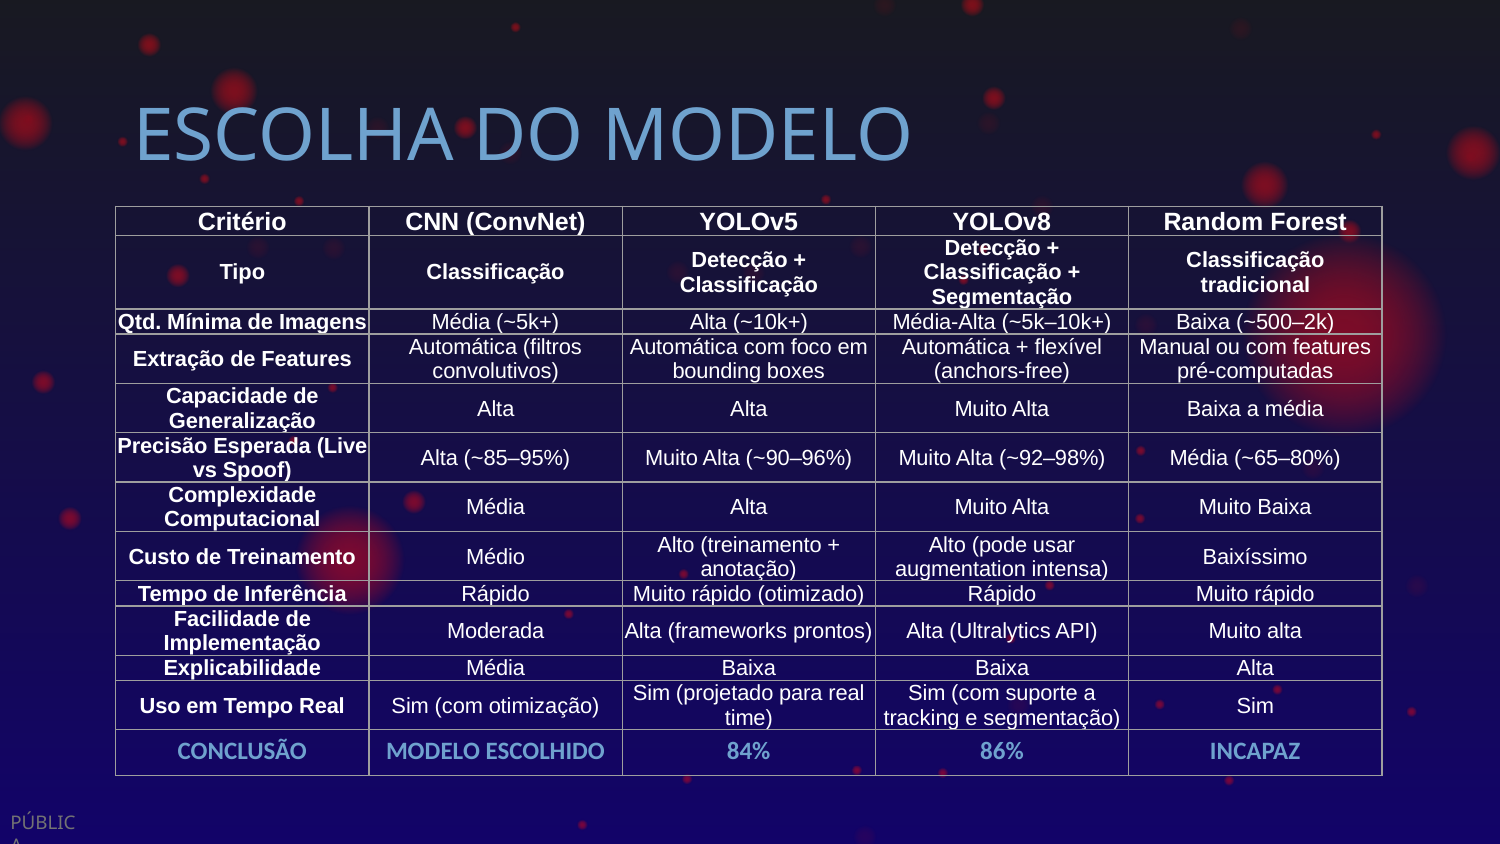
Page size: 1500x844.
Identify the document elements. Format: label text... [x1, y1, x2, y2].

table_cell Capacidade de Generalização [116, 384, 368, 432]
table_cell MODELO ESCOLHIDO [370, 730, 622, 775]
table_cell Automática com foco em bounding boxes [623, 335, 875, 383]
table_cell Classificação [370, 236, 622, 308]
table_cell 86% [876, 730, 1128, 775]
table_cell Manual ou com features pré-computadas [1129, 335, 1381, 383]
table_cell Muito Baixa [1129, 483, 1381, 531]
table_cell Detecção + Classificação + Segmentação [876, 236, 1128, 308]
table_cell Uso em Tempo Real [116, 681, 368, 729]
table_cell Alta [370, 384, 622, 432]
table_cell Médio [370, 532, 622, 580]
table_cell Alta (Ultralytics API) [876, 607, 1128, 655]
table_cell Moderada [370, 607, 622, 655]
table_cell Complexidade Computacional [116, 483, 368, 531]
table_cell Baixa a média [1129, 384, 1381, 432]
table_cell Média (~65–80%) [1129, 433, 1381, 481]
table_cell Baixa [876, 656, 1128, 680]
table_cell Baixíssimo [1129, 532, 1381, 580]
table_header YOLOv5 [623, 207, 875, 235]
title ESCOLHA DO MODELO [118, 72, 1382, 167]
table_cell Alta [623, 384, 875, 432]
table_header CNN (ConvNet) [370, 207, 622, 235]
table_cell Alta [623, 483, 875, 531]
table_cell Rápido [876, 581, 1128, 605]
table_cell Sim (com suporte a tracking e segmentação) [876, 681, 1128, 729]
table_cell Média-Alta (~5k–10k+) [876, 310, 1128, 333]
table_cell Explicabilidade [116, 656, 368, 680]
table_header YOLOv8 [876, 207, 1128, 235]
table_cell Detecção + Classificação [623, 236, 875, 308]
table_cell Média (~5k+) [370, 310, 622, 333]
table_cell Alta (~10k+) [623, 310, 875, 333]
table_cell Tipo [116, 236, 368, 308]
table_header Critério [116, 207, 368, 235]
table_cell Tempo de Inferência [116, 581, 368, 605]
table_cell Muito rápido [1129, 581, 1381, 605]
table_cell Baixa (~500–2k) [1129, 310, 1381, 333]
table_cell Muito Alta [876, 384, 1128, 432]
table_cell Automática (filtros convolutivos) [370, 335, 622, 383]
table_cell Sim [1129, 681, 1381, 729]
table_cell Custo de Treinamento [116, 532, 368, 580]
table_cell Extração de Features [116, 335, 368, 383]
table_cell Muito Alta [876, 483, 1128, 531]
table_cell Média [370, 656, 622, 680]
table_cell Alta (frameworks prontos) [623, 607, 875, 655]
table_cell Facilidade de Implementação [116, 607, 368, 655]
table_cell Alta [1129, 656, 1381, 680]
table_cell Sim (com otimização) [370, 681, 622, 729]
table_cell Alto (treinamento + anotação) [623, 532, 875, 580]
table_cell Sim (projetado para real time) [623, 681, 875, 729]
table_cell INCAPAZ [1129, 730, 1381, 775]
table_cell Precisão Esperada (Live vs Spoof) [116, 433, 368, 481]
table_cell Muito Alta (~92–98%) [876, 433, 1128, 481]
table_cell Classificação tradicional [1129, 236, 1381, 308]
table_cell Média [370, 483, 622, 531]
table_cell CONCLUSÃO [116, 730, 368, 775]
table_cell Muito alta [1129, 607, 1381, 655]
table_cell Muito Alta (~90–96%) [623, 433, 875, 481]
picture [0, 0, 1500, 237]
table_cell Qtd. Mínima de Imagens [116, 310, 368, 333]
table_cell Muito rápido (otimizado) [623, 581, 875, 605]
table_cell Baixa [623, 656, 875, 680]
table_header Random Forest [1129, 207, 1381, 235]
table_cell Rápido [370, 581, 622, 605]
table_cell Alto (pode usar augmentation intensa) [876, 532, 1128, 580]
table_cell Alta (~85–95%) [370, 433, 622, 481]
table_cell Automática + flexível (anchors-free) [876, 335, 1128, 383]
table_cell 84% [623, 730, 875, 775]
